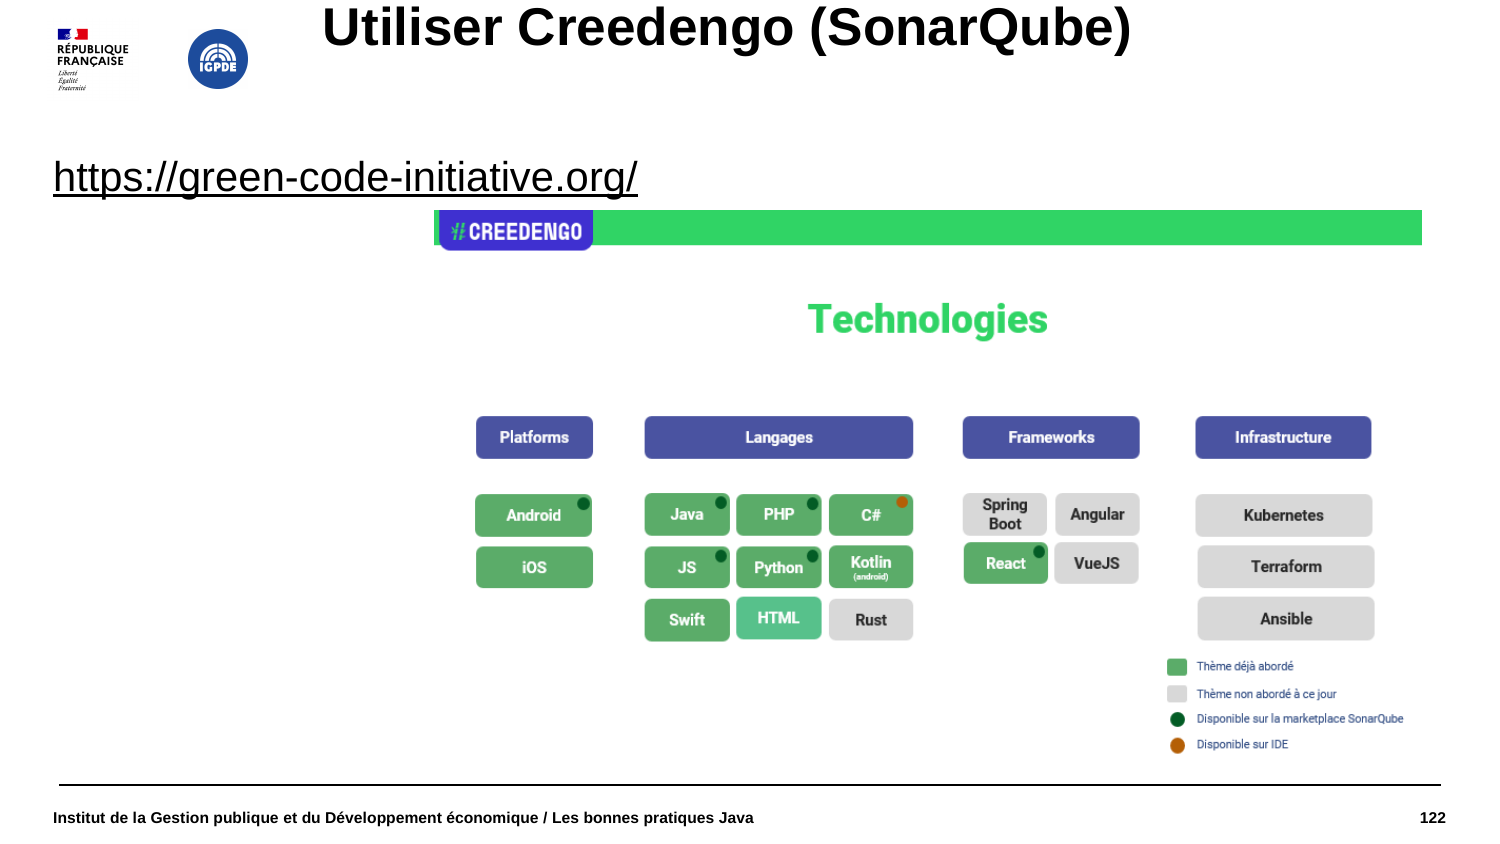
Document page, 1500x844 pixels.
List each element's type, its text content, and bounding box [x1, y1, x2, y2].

slide_number 122 [1224, 787, 1447, 844]
title Utiliser Creedengo (SonarQube) [322, 0, 1282, 116]
footer Institut de la Gestion publique et du Développement économique / Les bonnes pratiques Java [53, 787, 780, 844]
list https://green-code-initiative.org/ [53, 150, 1462, 729]
picture [47, 18, 139, 101]
picture [433, 210, 1422, 774]
picture [188, 29, 248, 89]
